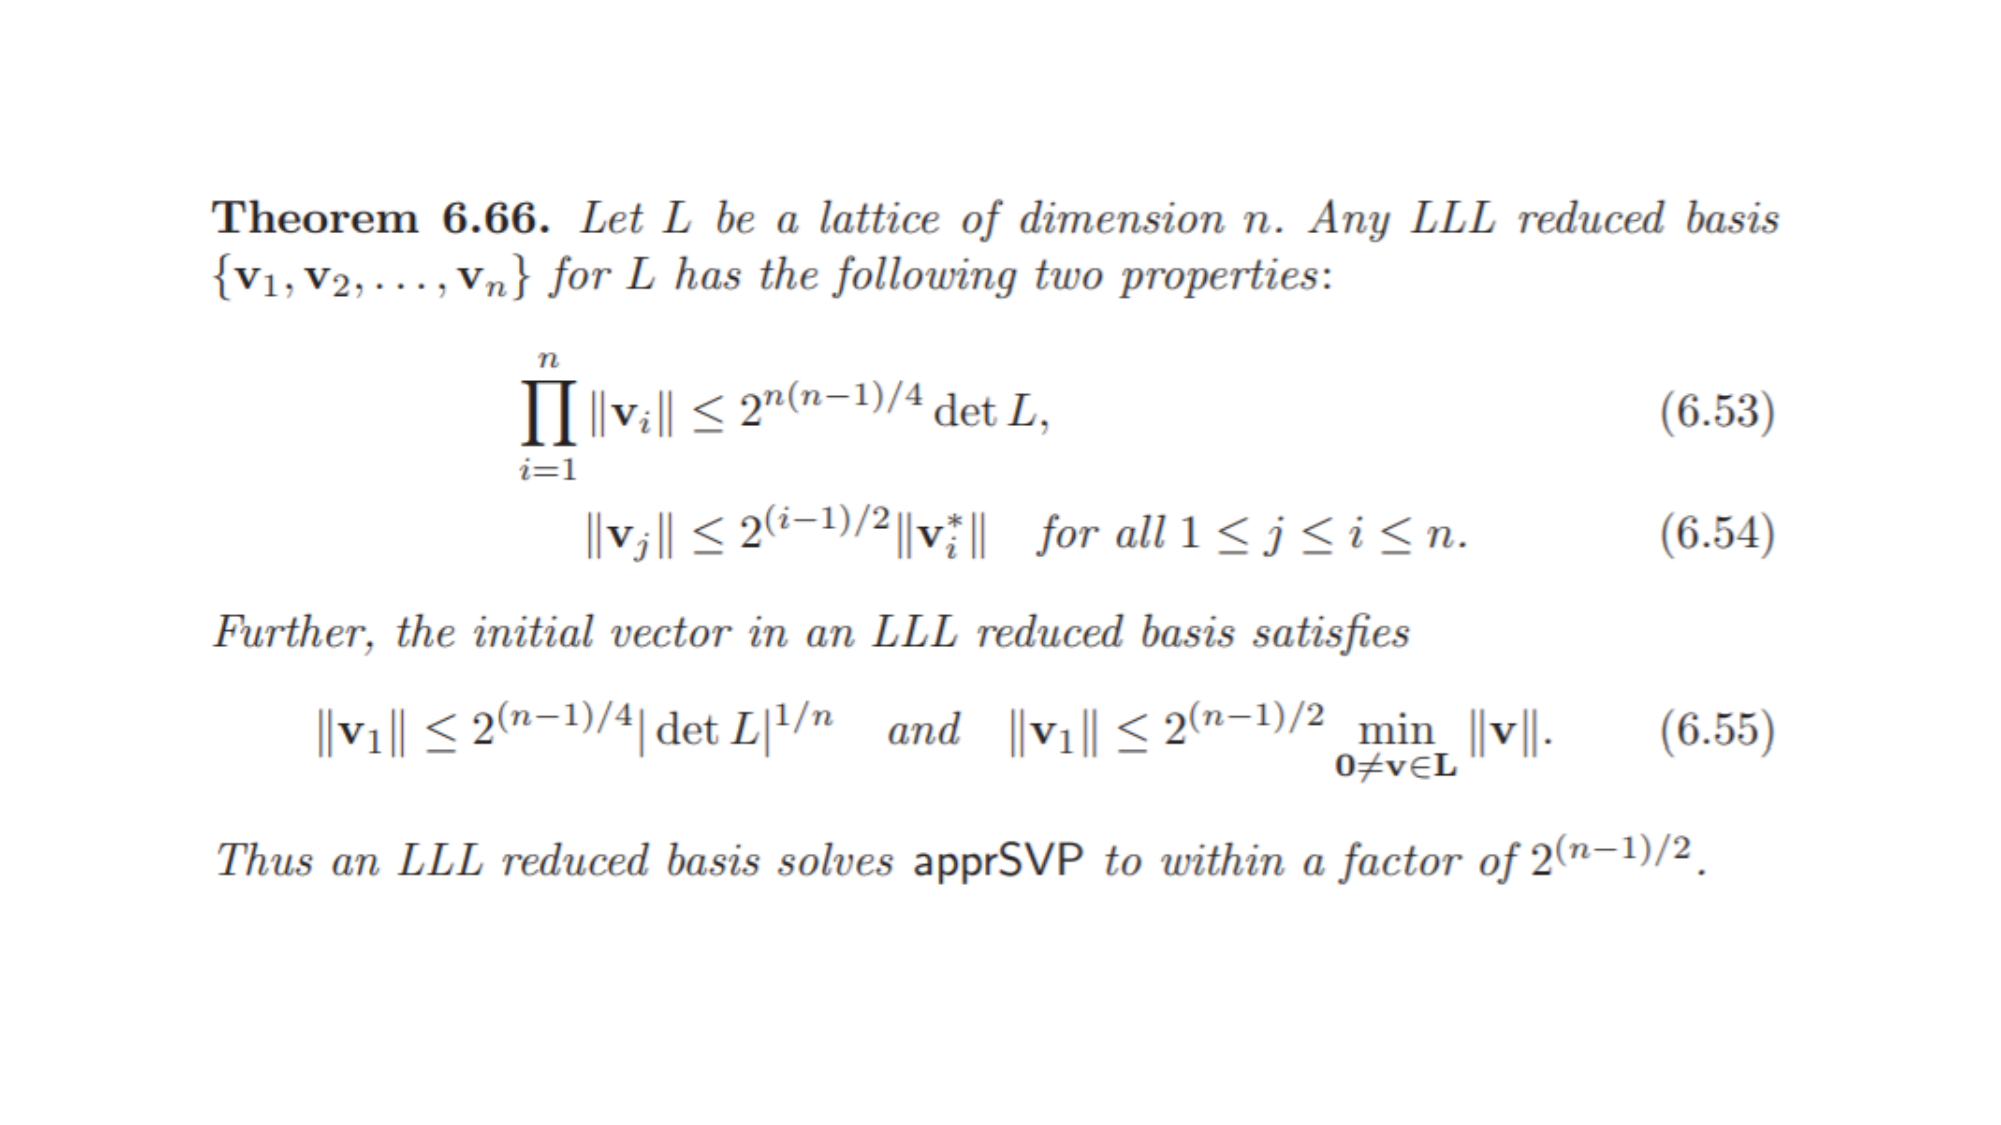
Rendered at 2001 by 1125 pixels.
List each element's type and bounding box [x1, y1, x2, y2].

list [196, 190, 1804, 896]
